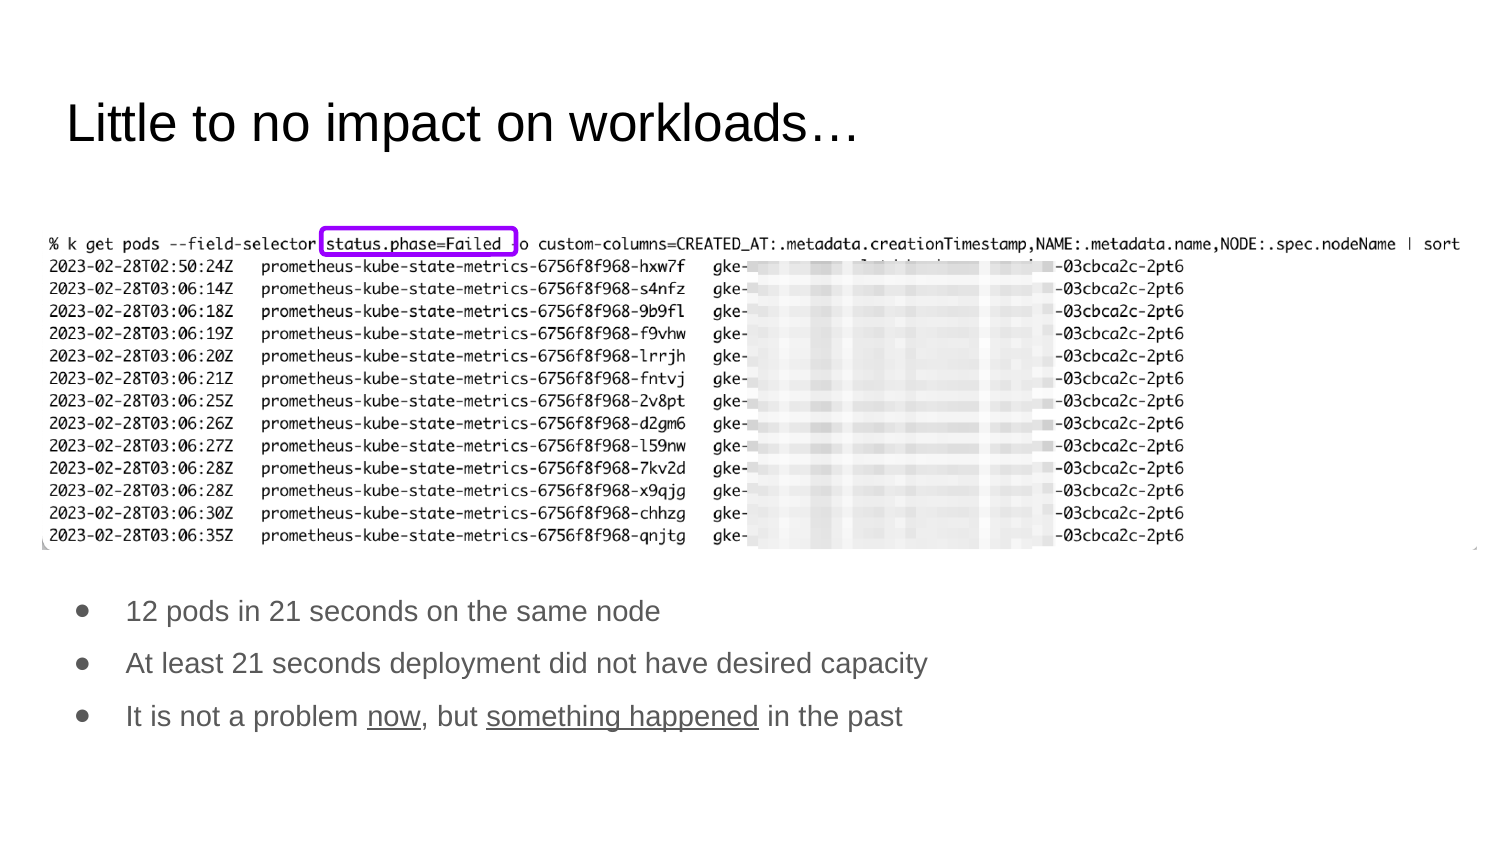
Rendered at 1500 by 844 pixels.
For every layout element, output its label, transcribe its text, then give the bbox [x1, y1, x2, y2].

text_box 12 pods in 21 seconds on the same node At least 21 seconds deployment did not have desired capacity It is not a problem now, but something happened in the past [35, 559, 1170, 747]
title Little to no impact on workloads… [51, 72, 1449, 167]
picture [42, 227, 1477, 550]
